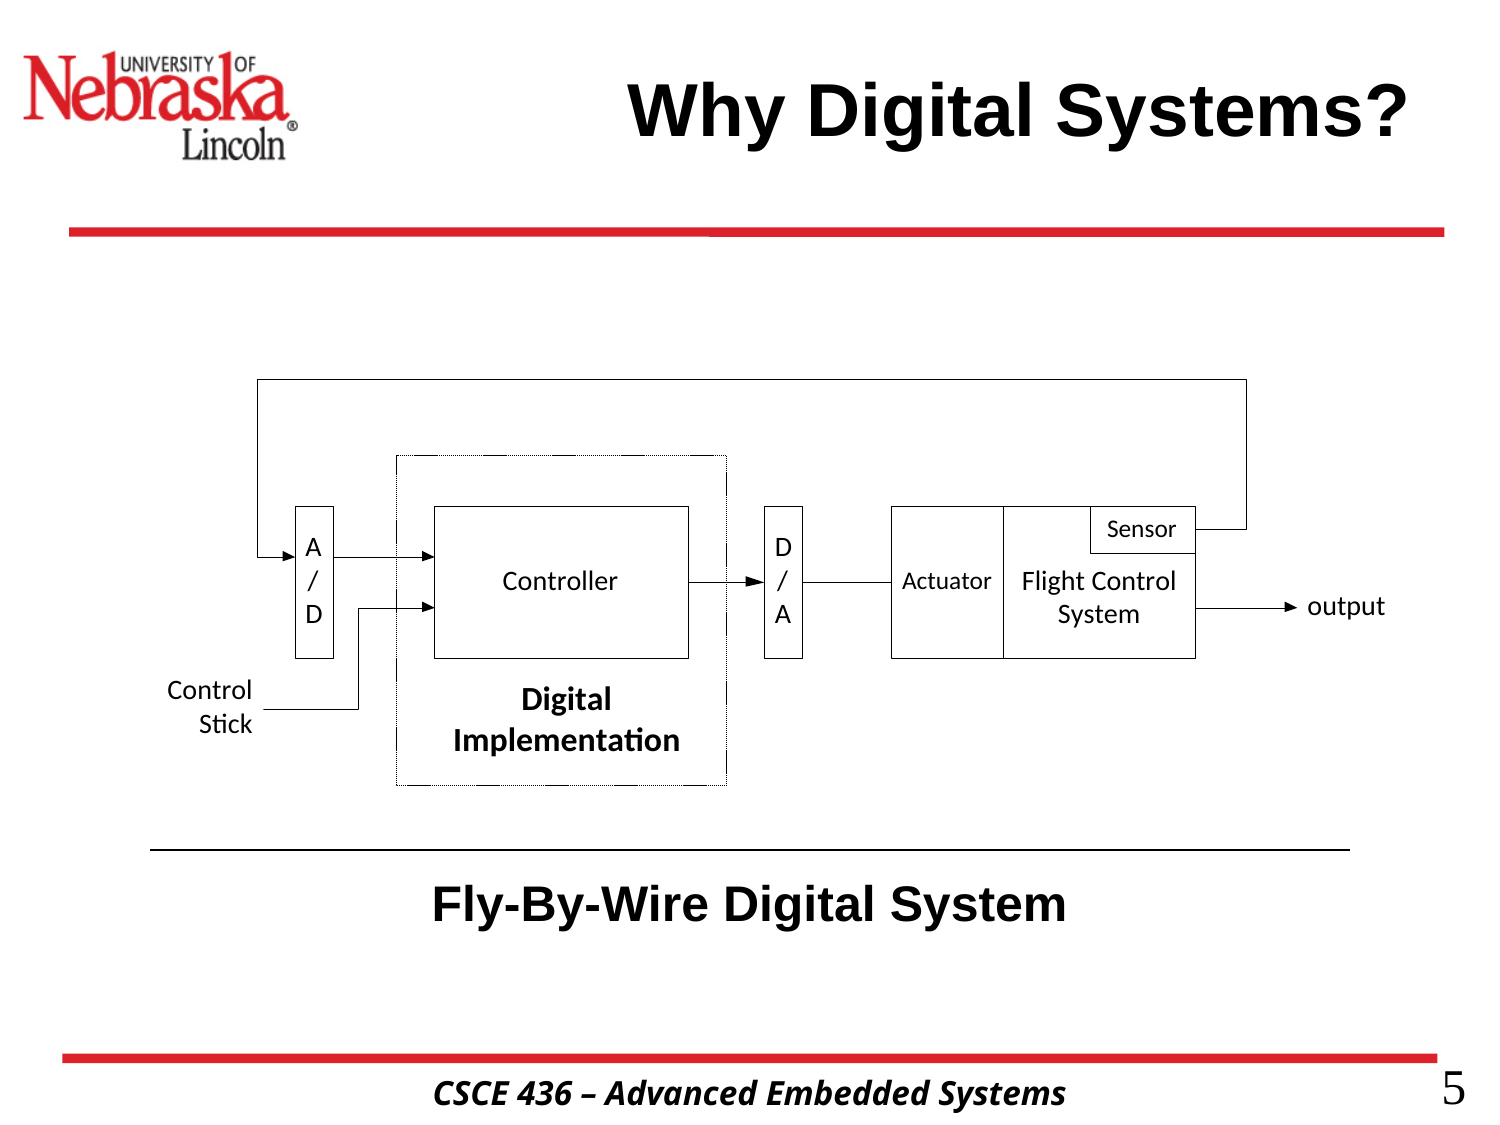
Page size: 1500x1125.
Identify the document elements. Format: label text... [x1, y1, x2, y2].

picture [1, 32, 313, 181]
text_box Fly-By-Wire Digital System [416, 864, 1083, 940]
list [49, 362, 1427, 813]
title Why Digital Systems? [313, 12, 1427, 201]
slide_number 5 [1131, 1046, 1482, 1125]
